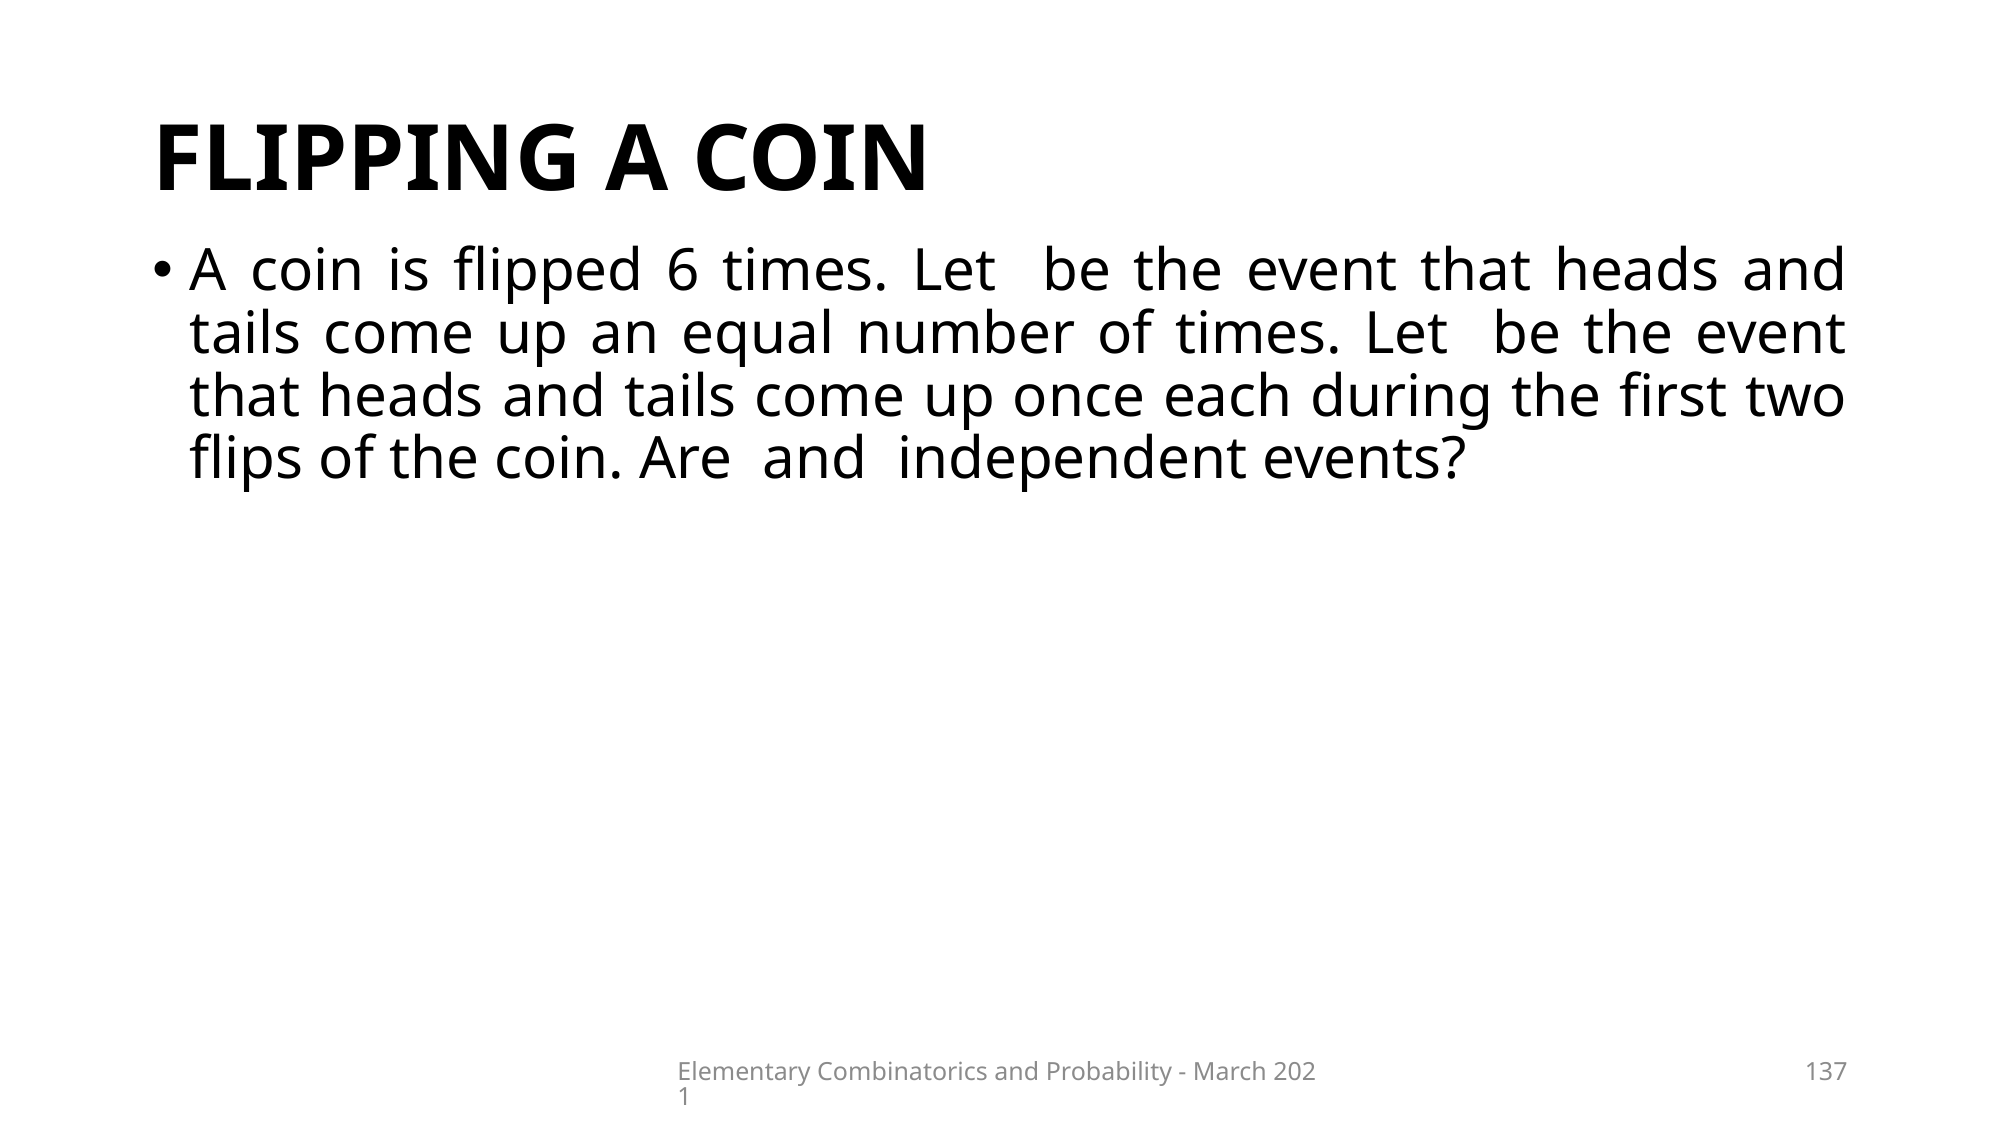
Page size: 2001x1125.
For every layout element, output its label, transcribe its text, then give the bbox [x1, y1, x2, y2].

title Flipping a coin [137, 52, 1863, 270]
slide_number 137 [1412, 1042, 1863, 1103]
footer Elementary Combinatorics and Probability - March 2021 [662, 1042, 1338, 1103]
